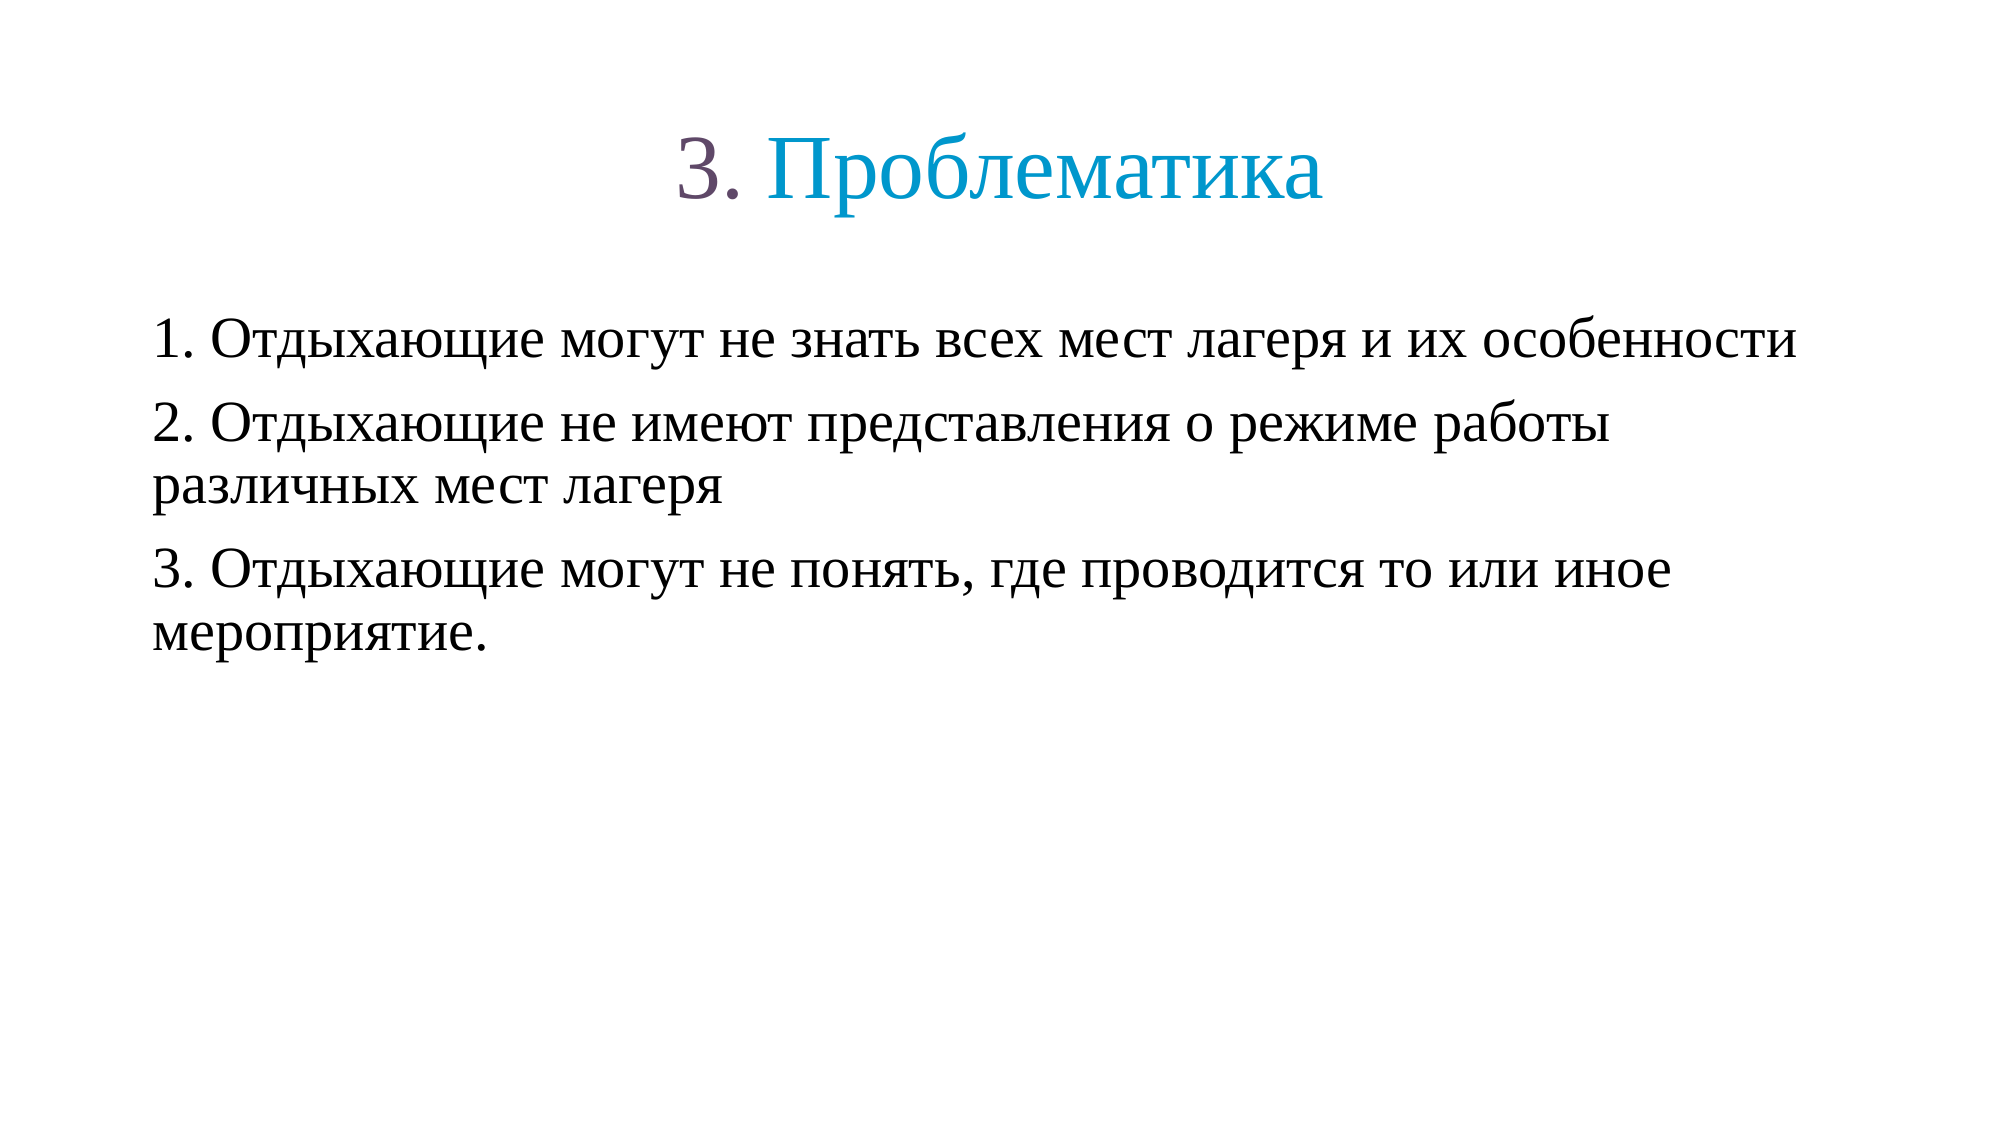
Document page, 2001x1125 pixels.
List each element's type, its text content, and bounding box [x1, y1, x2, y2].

list 1. Отдыхающие могут не знать всех мест лагеря и их особенности 2. Отдыхающие не имеют представления о режиме работы различных мест лагеря 3. Отдыхающие могут не понять, где проводится то или иное мероприятие. [137, 299, 1863, 1014]
title 3. Проблематика [137, 59, 1863, 278]
